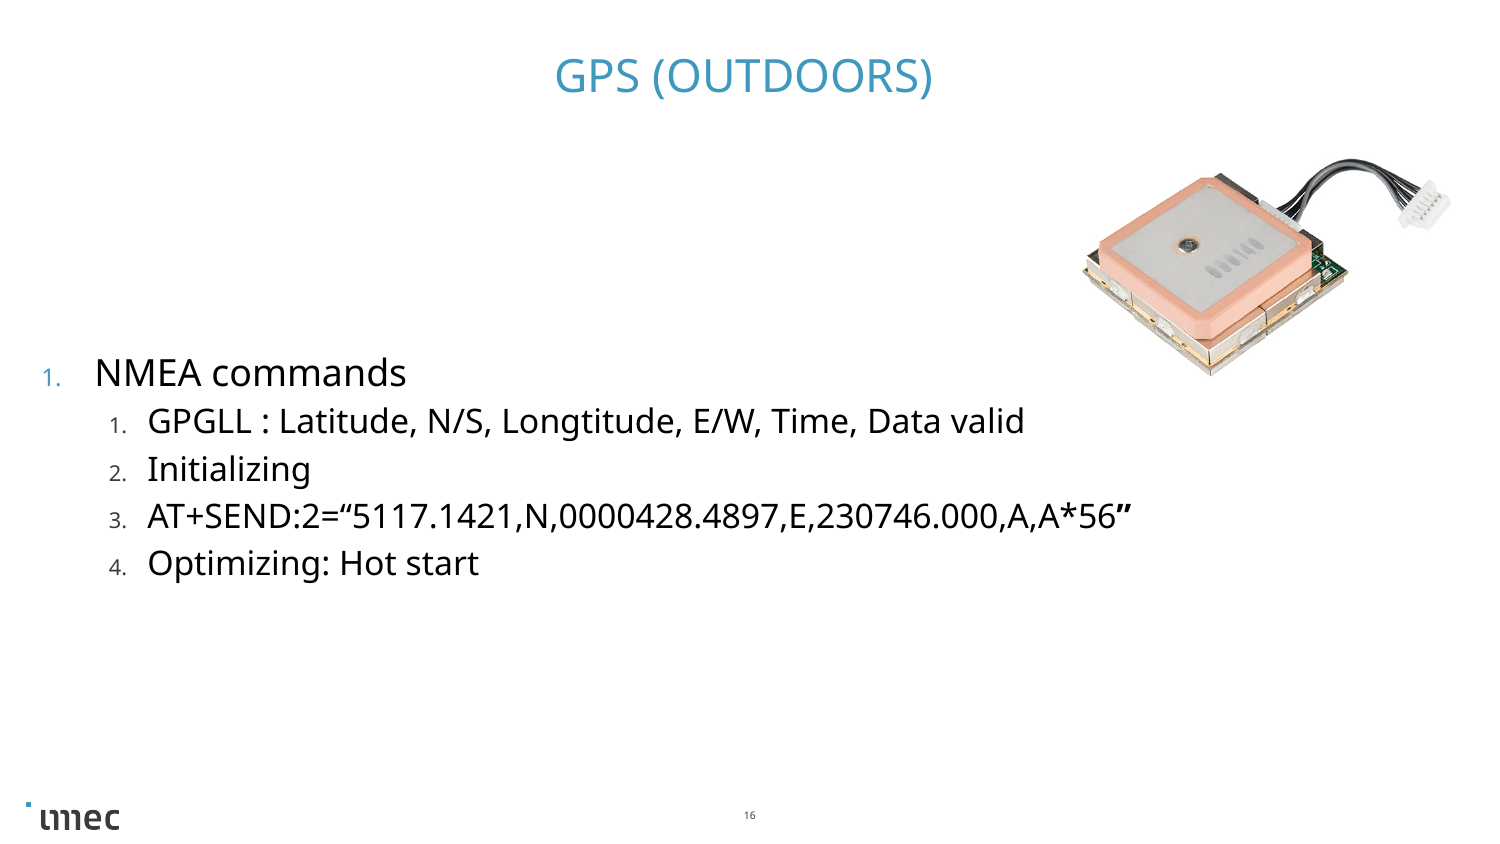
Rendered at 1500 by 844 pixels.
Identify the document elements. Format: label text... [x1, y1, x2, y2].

title GPS (OUTDOORS) [26, 38, 1463, 110]
slide_number 16 [679, 802, 821, 831]
list NMEA commands GPGLL : Latitude, N/S, Longtitude, E/W, Time, Data valid Initializing AT+SEND:2=“5117.1421,N,0000428.4897,E,230746.000,A,A*56” Optimizing: Hot start [26, 175, 1463, 756]
picture [1069, 59, 1463, 453]
picture [26, 802, 119, 830]
